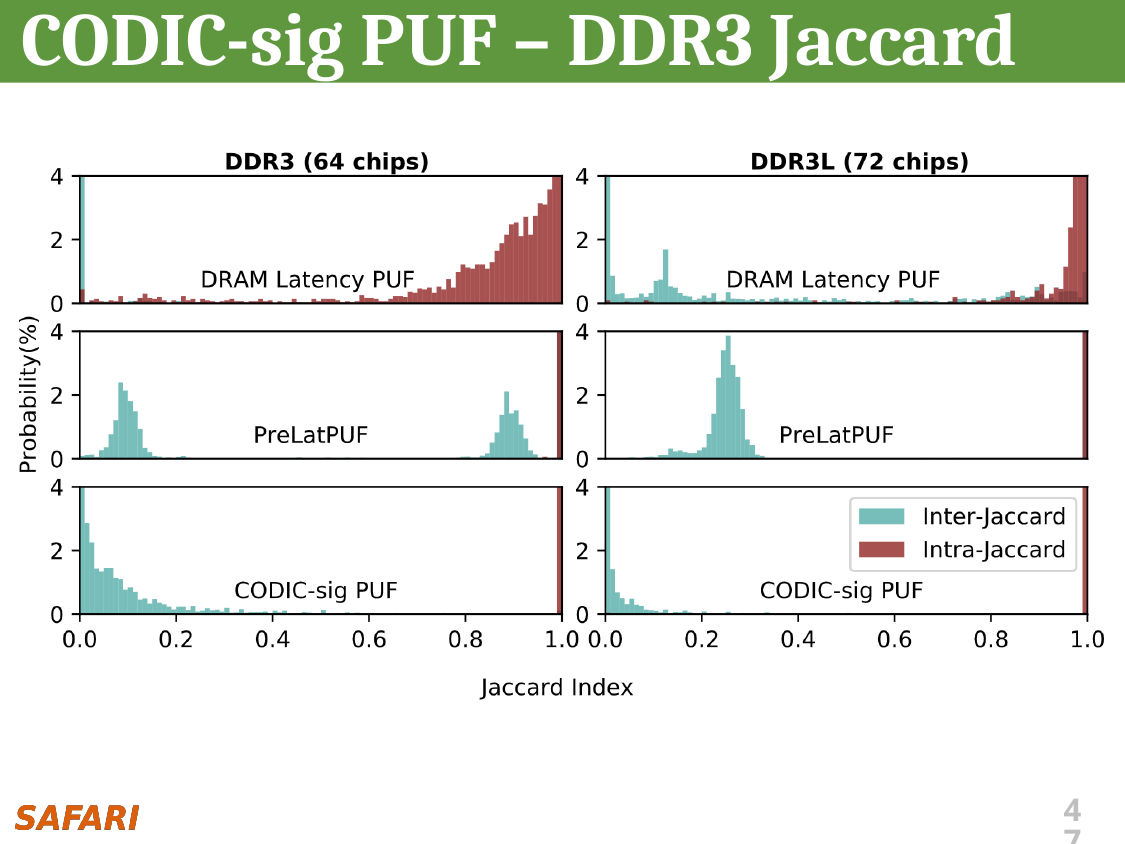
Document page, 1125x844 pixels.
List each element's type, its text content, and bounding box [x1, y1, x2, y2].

picture [15, 805, 139, 830]
picture [0, 139, 1125, 704]
title CODIC-sig PUF – DDR3 Jaccard [10, 0, 1125, 79]
text_box 47 [1057, 794, 1105, 829]
